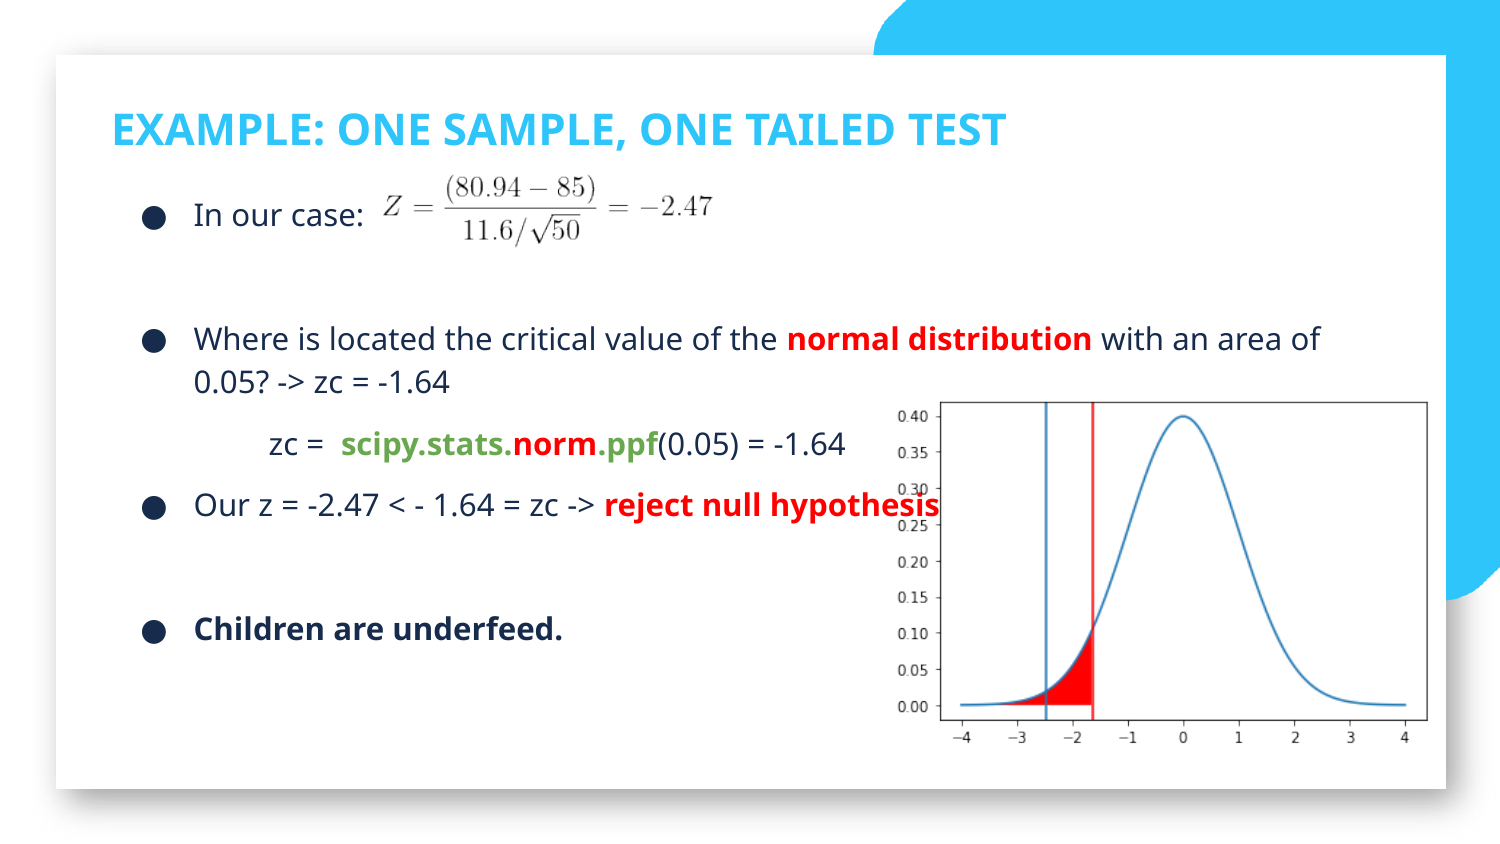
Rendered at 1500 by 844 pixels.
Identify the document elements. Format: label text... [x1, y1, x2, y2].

text_box In our case: Where is located the critical value of the normal distribution with an area of 0.05? -> zc = -1.64 zc = scipy.stats.norm.ppf(0.05) = -1.64 Our z = -2.47 < - 1.64 = zc -> reject null hypothesis Children are underfeed. [103, 174, 1377, 658]
picture [0, 0, 1500, 844]
text_box EXAMPLE: ONE SAMPLE, ONE TAILED TEST [96, 86, 1417, 204]
